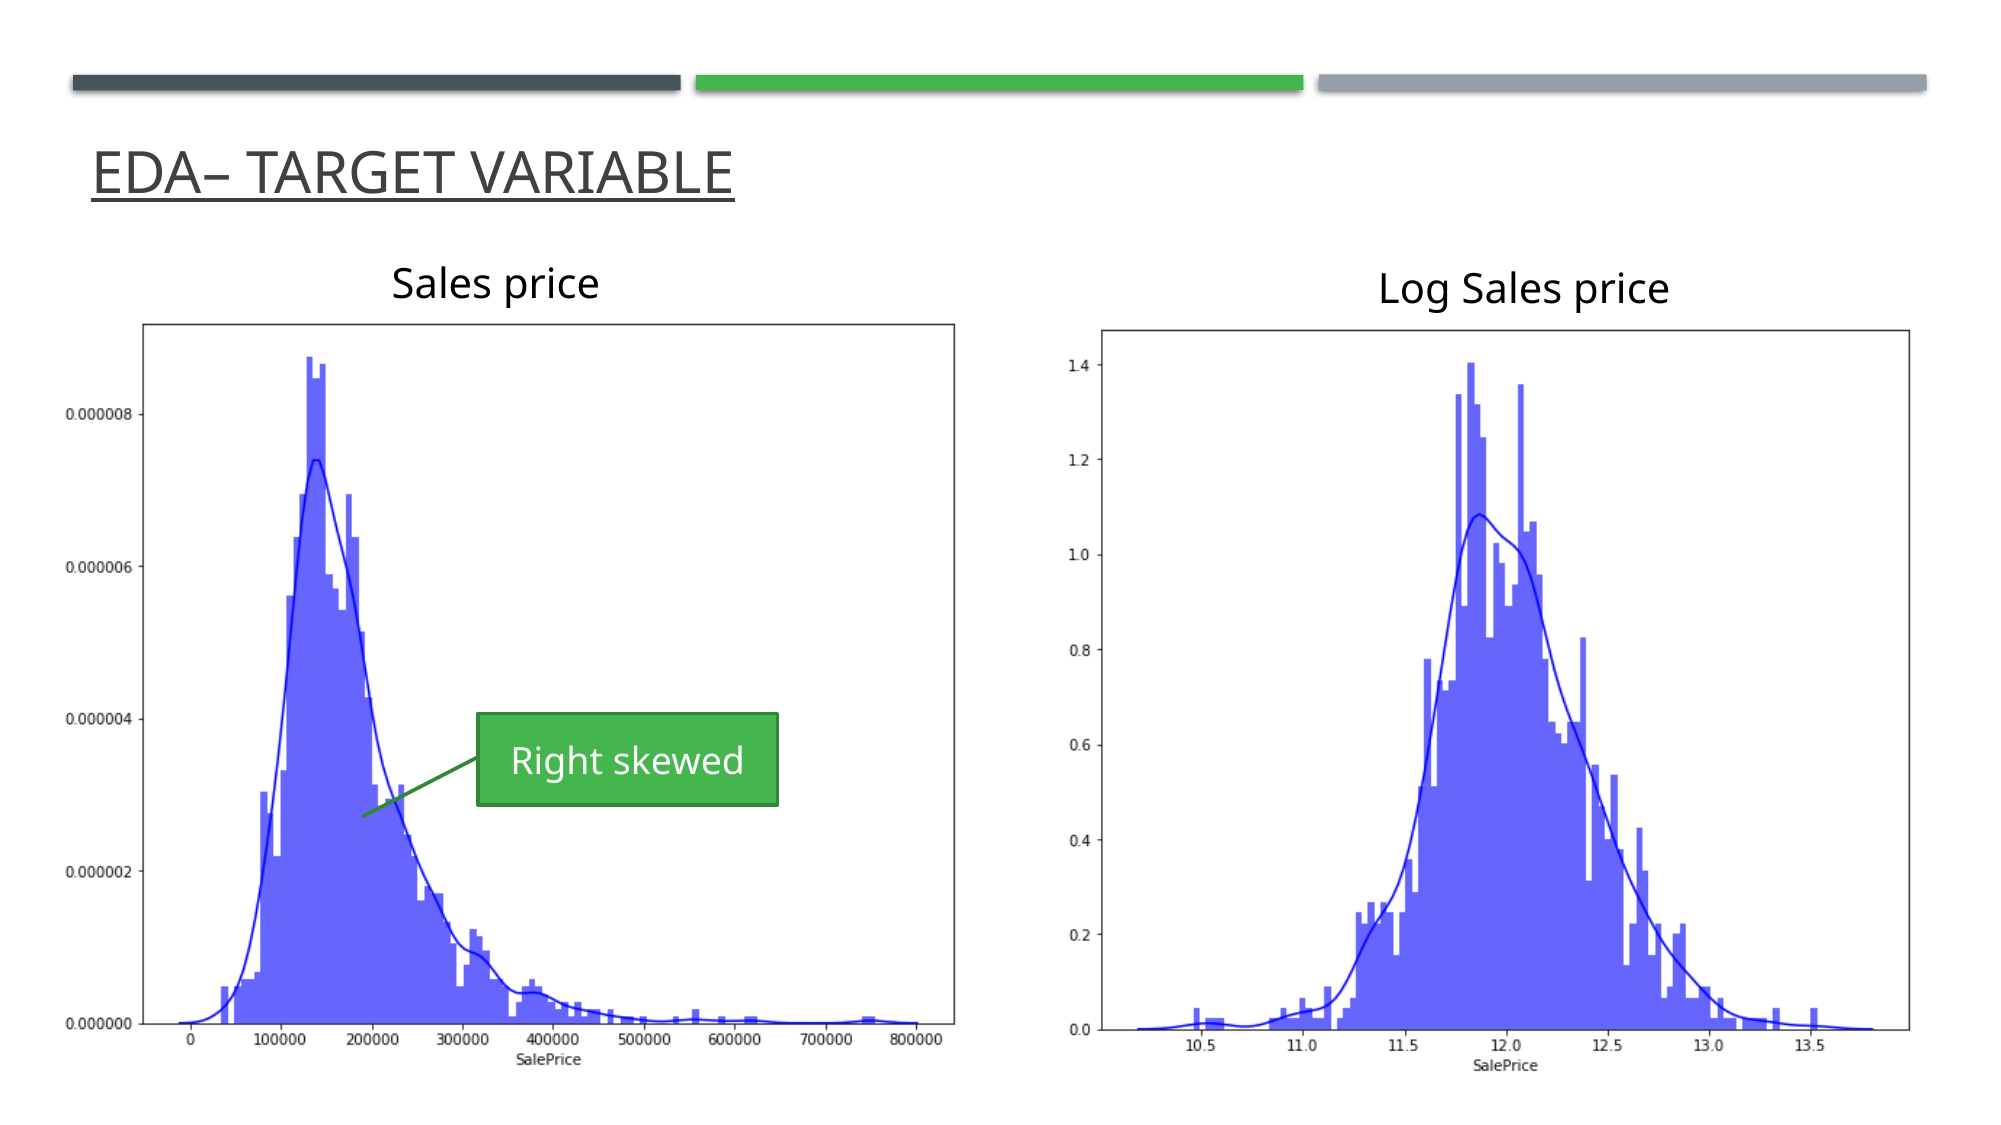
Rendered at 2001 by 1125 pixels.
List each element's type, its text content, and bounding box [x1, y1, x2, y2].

picture [53, 314, 965, 1079]
text_box Log Sales price [1363, 254, 1736, 318]
text_box Sales price [376, 249, 750, 312]
title EDA– TARGET VARIABLE [76, 17, 1886, 213]
picture [1057, 319, 1919, 1084]
